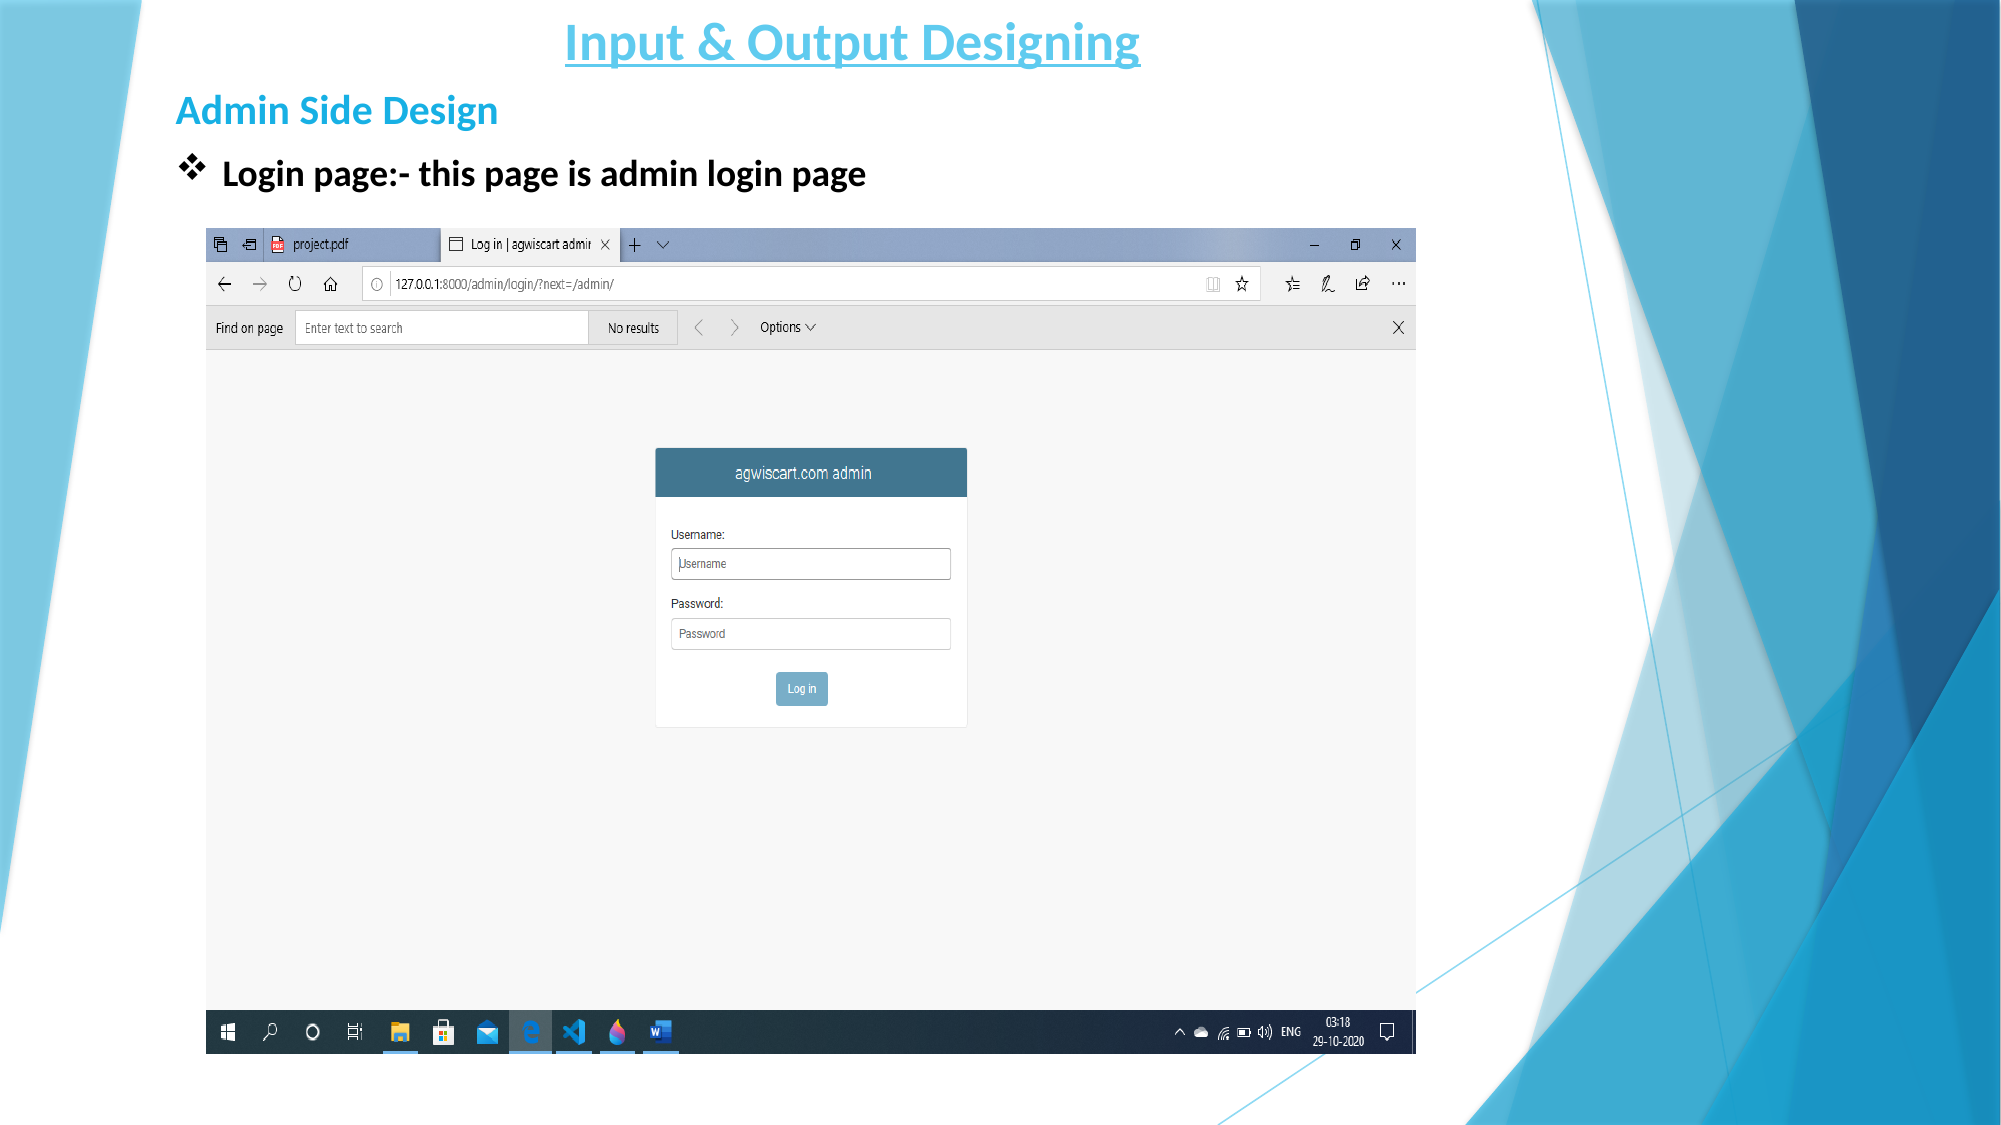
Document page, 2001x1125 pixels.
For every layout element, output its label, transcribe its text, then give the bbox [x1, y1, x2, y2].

text_box Admin Side Design Login page:- this page is admin login page [160, 71, 1083, 202]
picture [205, 228, 1416, 1054]
title Input & Output Designing [464, 0, 1242, 144]
